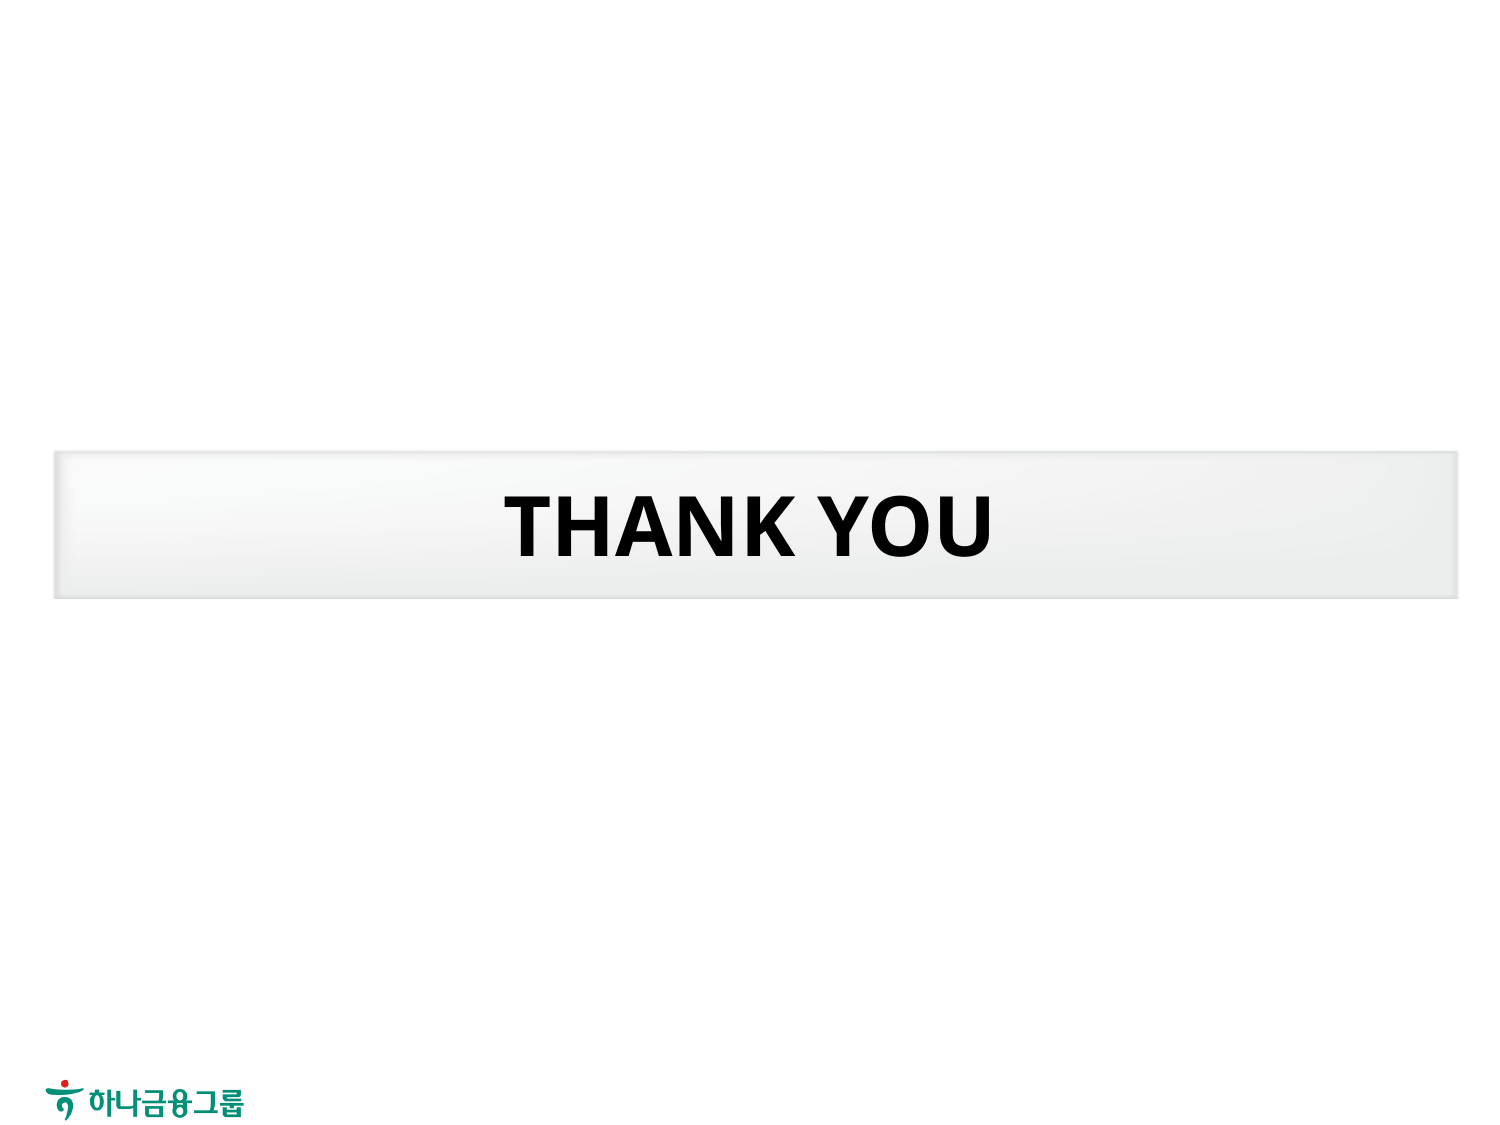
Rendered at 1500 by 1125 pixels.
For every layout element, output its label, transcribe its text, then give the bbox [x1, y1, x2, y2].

picture [41, 1079, 248, 1121]
title THANK YOU [53, 456, 1447, 591]
picture [50, 449, 1463, 600]
